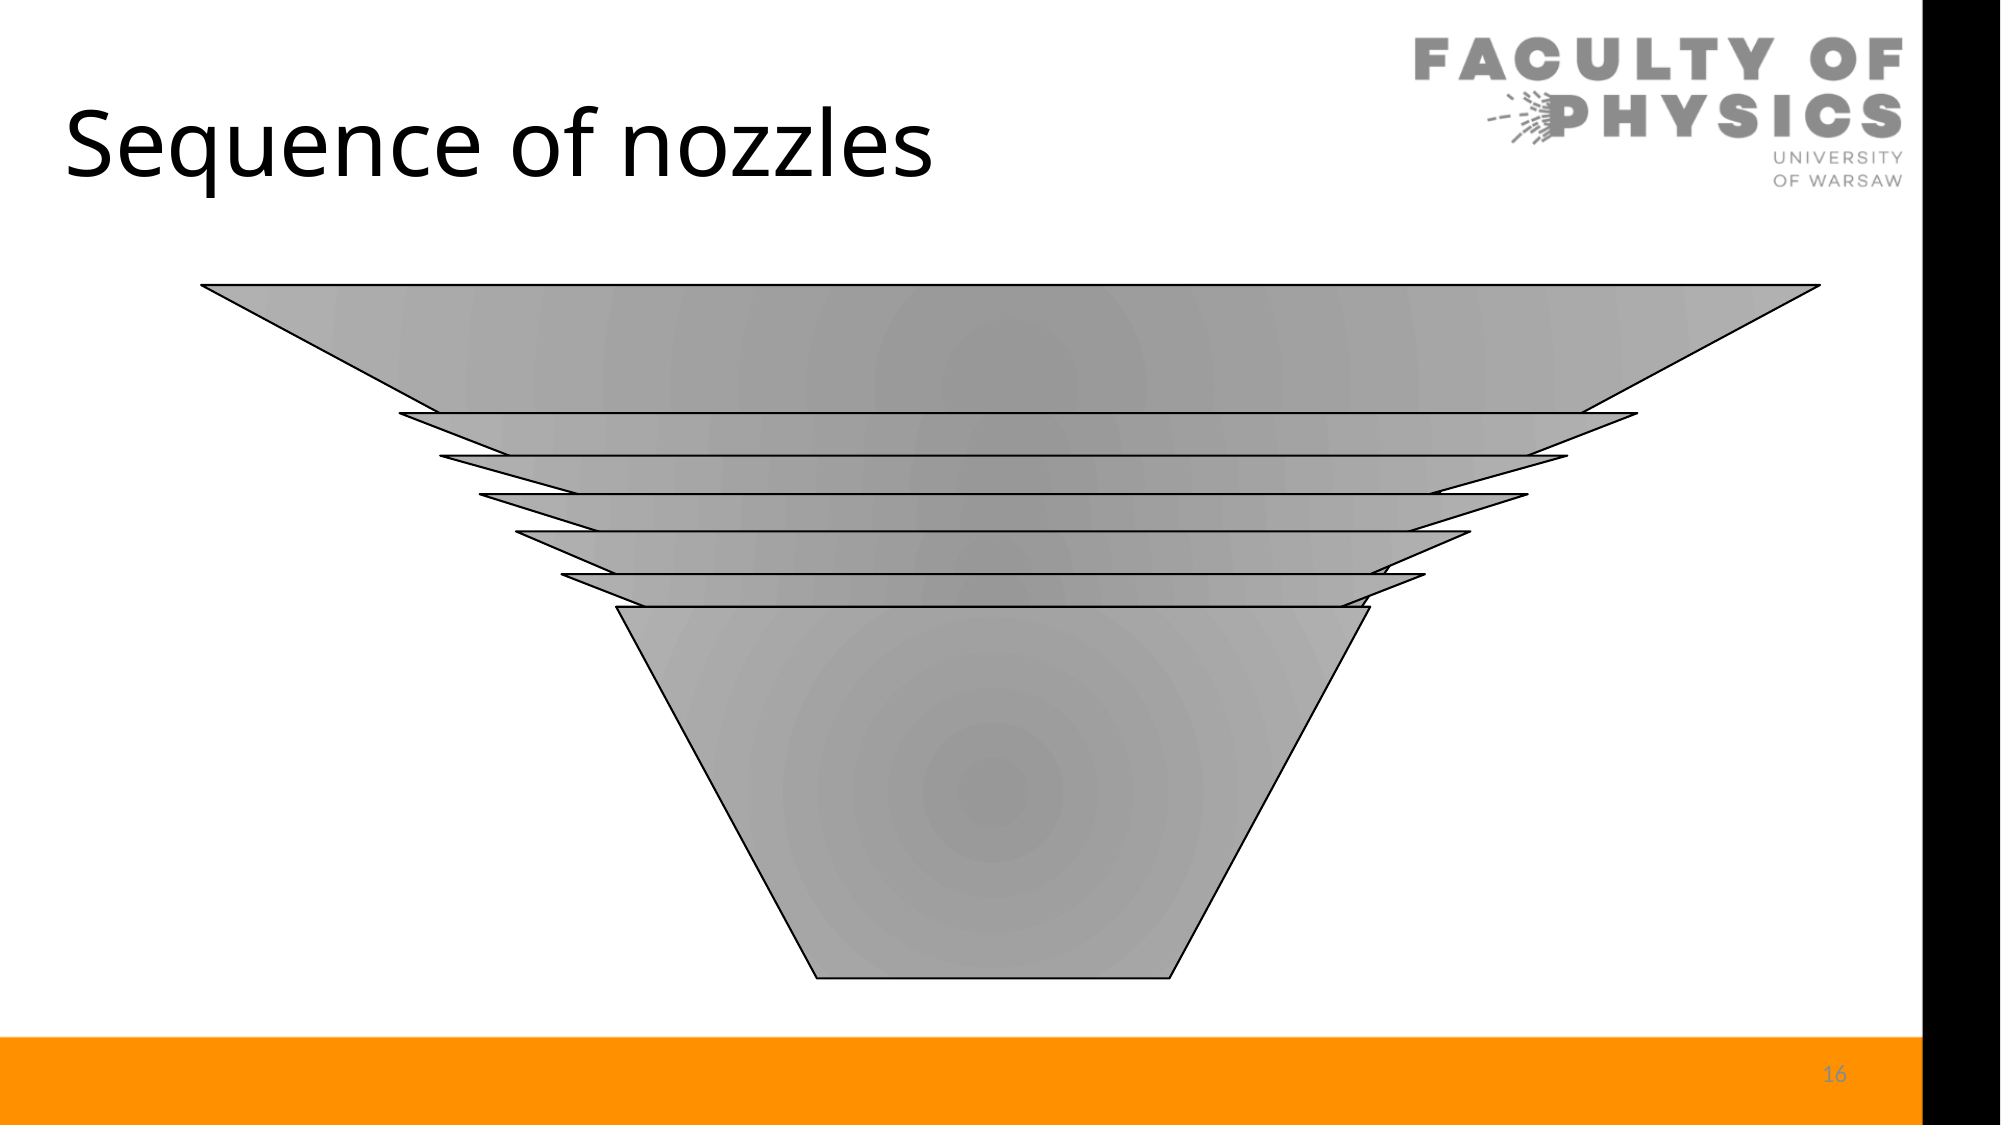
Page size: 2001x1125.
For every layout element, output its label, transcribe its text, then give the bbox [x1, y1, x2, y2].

picture [0, 0, 2001, 1125]
text_box [1373, 567, 1389, 574]
text_box [616, 606, 1371, 979]
slide_number 16 [1412, 1042, 1863, 1103]
text_box [561, 574, 1425, 606]
text_box [479, 494, 1528, 531]
text_box [440, 455, 1568, 494]
text_box [1346, 596, 1370, 606]
text_box [399, 413, 1638, 455]
title Sequence of nozzles [49, 0, 1775, 203]
text_box [201, 285, 1821, 413]
text_box [515, 531, 1471, 574]
